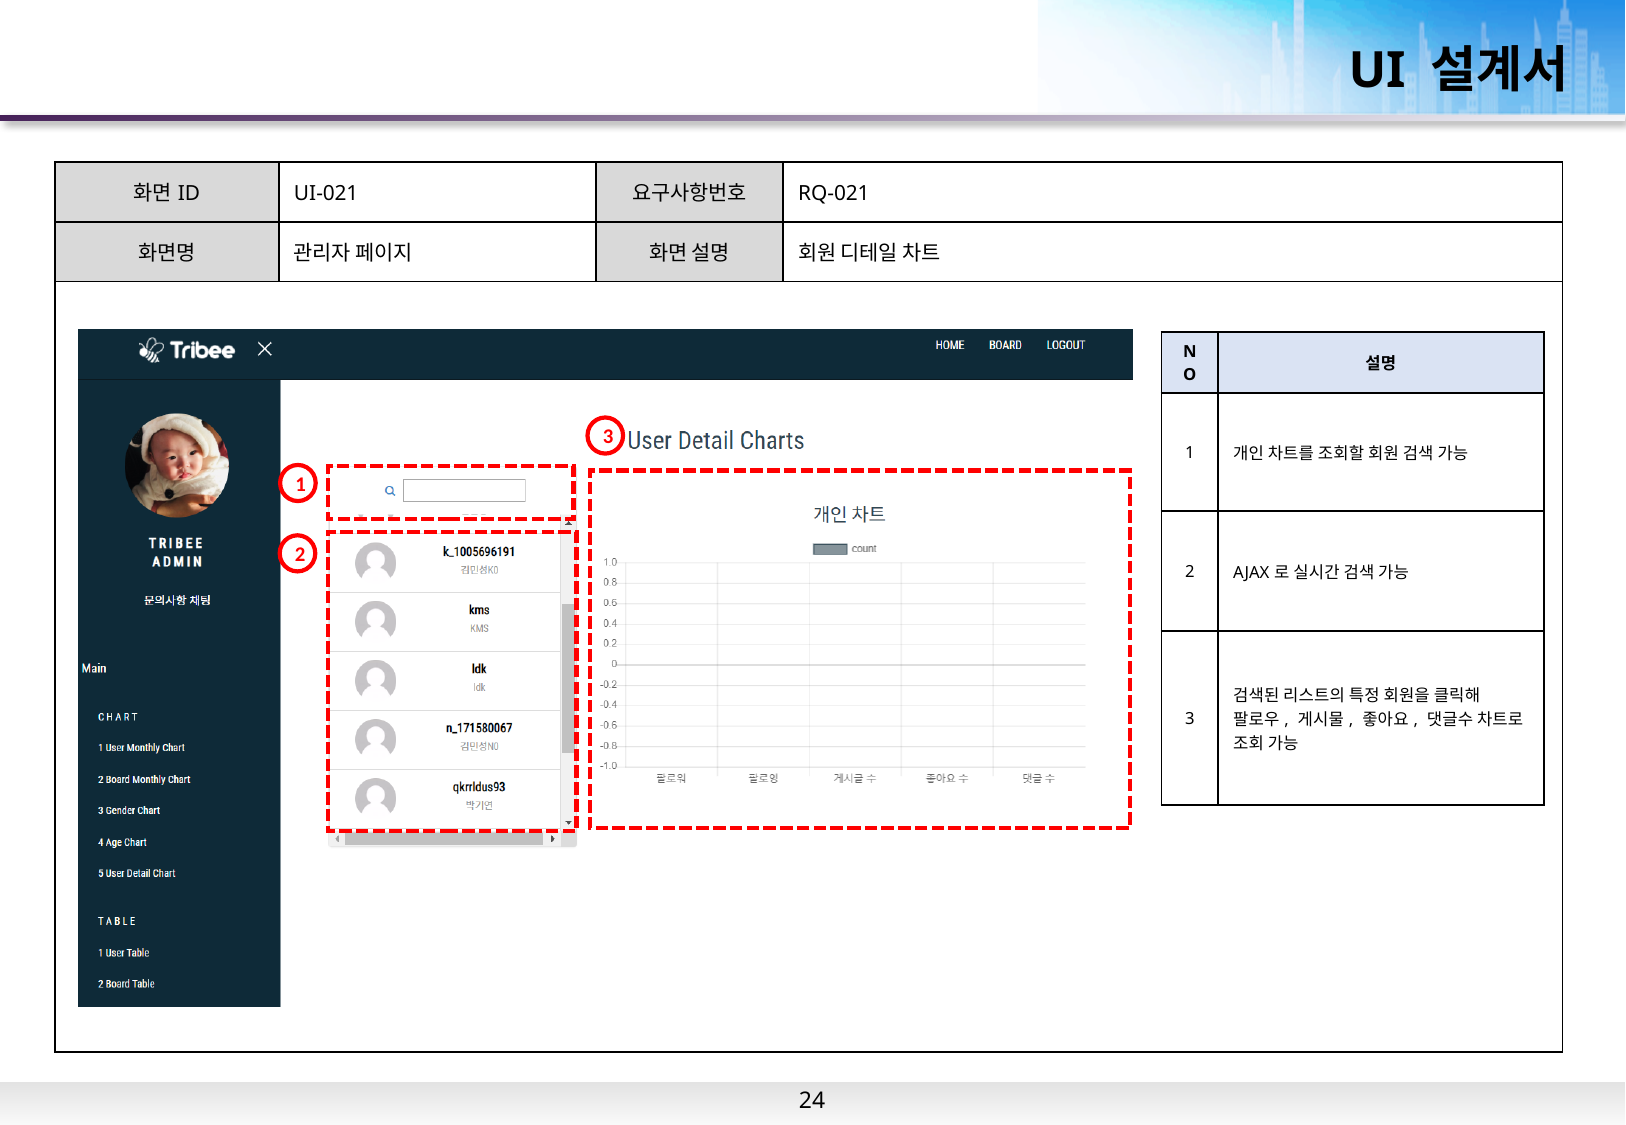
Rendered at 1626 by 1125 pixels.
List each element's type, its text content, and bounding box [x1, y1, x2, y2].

table_cell [56, 282, 1562, 1051]
table_cell 화면명 [56, 223, 278, 281]
table_cell 검색된 리스트의 특정 회원을 클릭해 팔로우, 게시물, 좋아요, 댓글수 차트로 조회 가능 [1219, 632, 1543, 804]
table_cell 관리자 페이지 [280, 223, 595, 281]
table_header NO [1162, 333, 1217, 392]
picture [78, 329, 1133, 1007]
table_cell AJAX로 실시간 검색 가능 [1219, 512, 1543, 630]
table_header 화면ID [56, 163, 278, 221]
table_header UI-021 [280, 163, 595, 221]
picture [1037, 0, 1625, 115]
table_cell 1 [1162, 394, 1217, 510]
table_cell 화면 설명 [597, 223, 782, 281]
table_cell 3 [1162, 632, 1217, 804]
table_header 요구사항번호 [597, 163, 782, 221]
table_cell 2 [1162, 512, 1217, 630]
table_cell 회원 디테일 차트 [784, 223, 1562, 281]
table_header 설명 [1219, 333, 1543, 392]
table_cell 개인 차트를 조회할 회원 검색 가능 [1219, 394, 1543, 510]
table_header RQ-021 [784, 163, 1562, 221]
